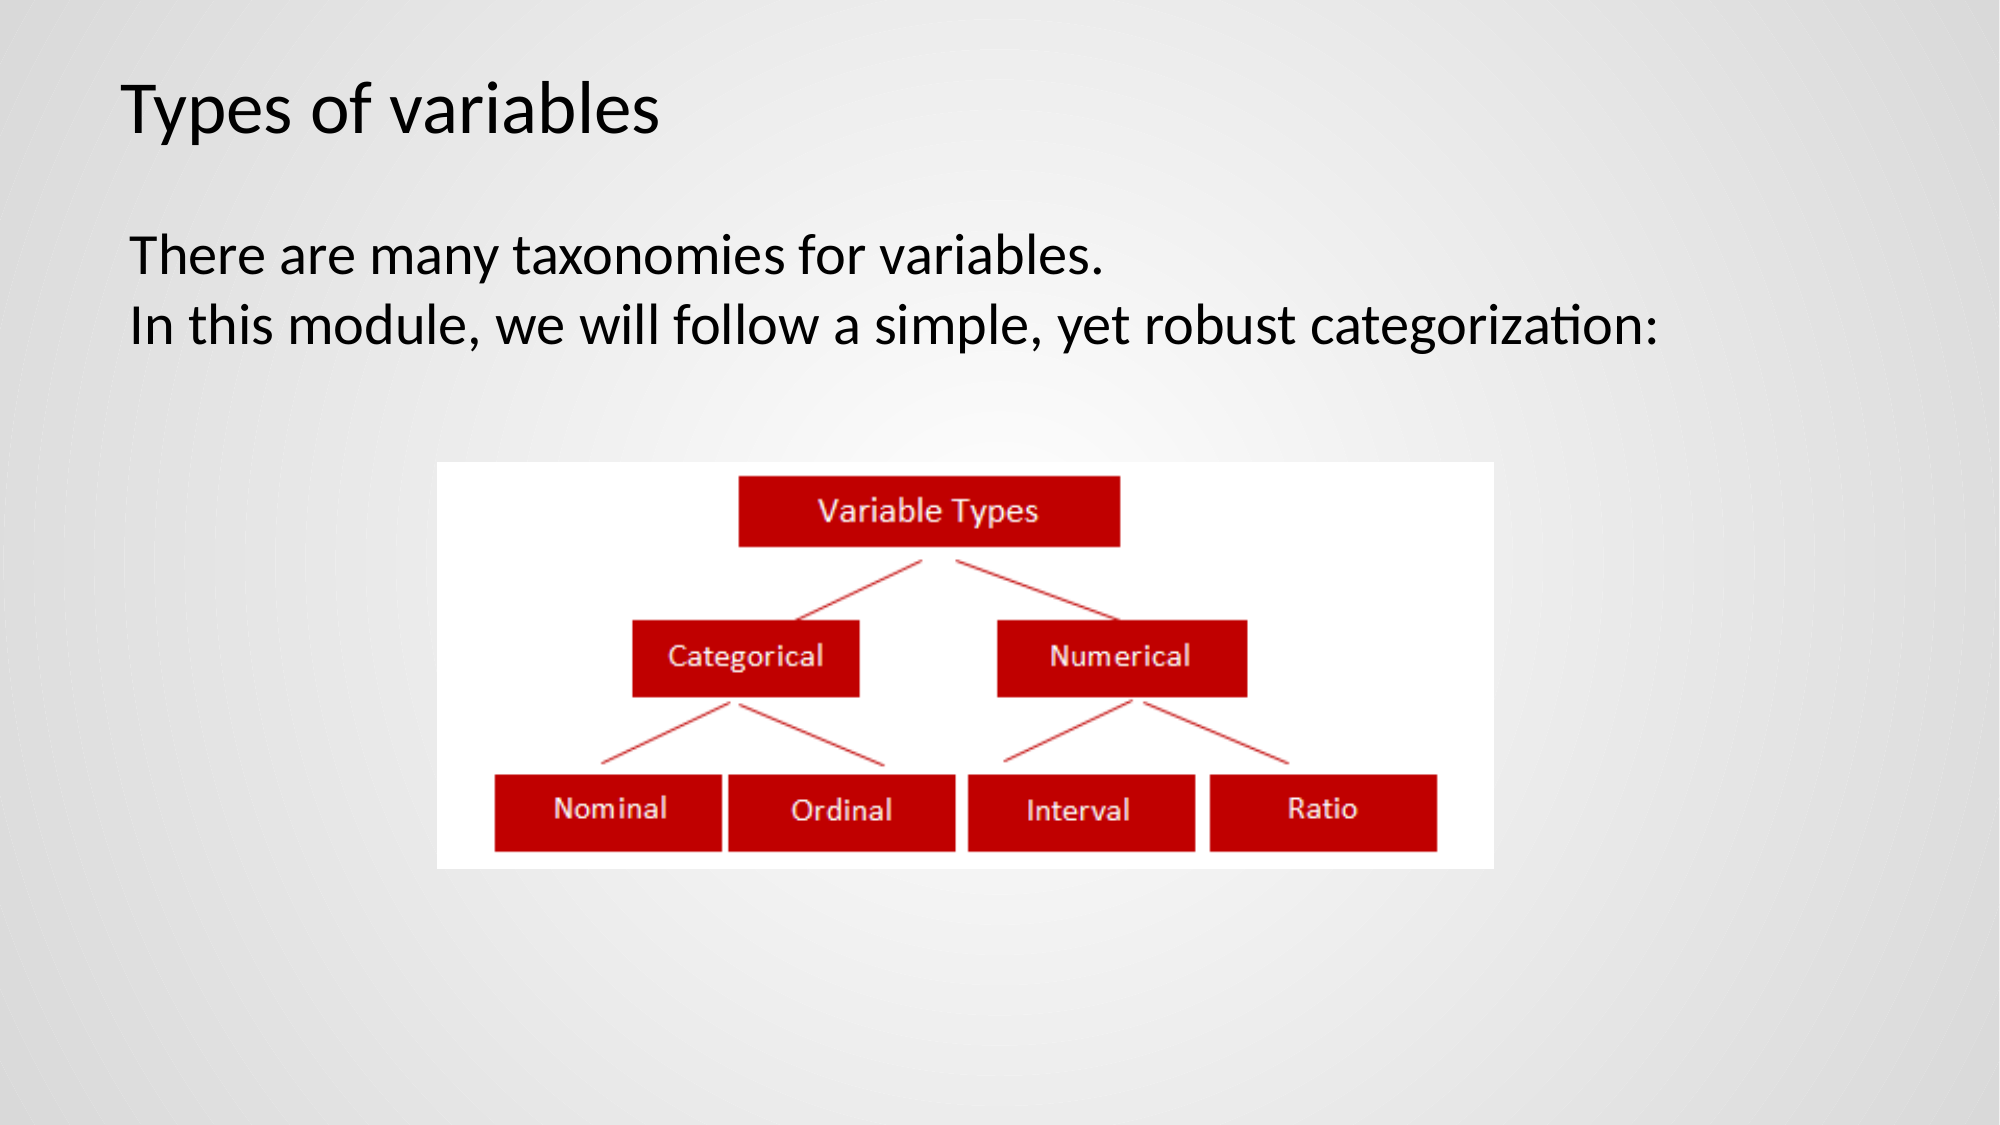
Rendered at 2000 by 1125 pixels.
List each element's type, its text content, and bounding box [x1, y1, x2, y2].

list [436, 462, 1494, 869]
title Types of variables [99, 45, 1900, 162]
text_box There are many taxonomies for variables. In this module, we will follow a simple, yet robust categorization: [115, 208, 1675, 364]
